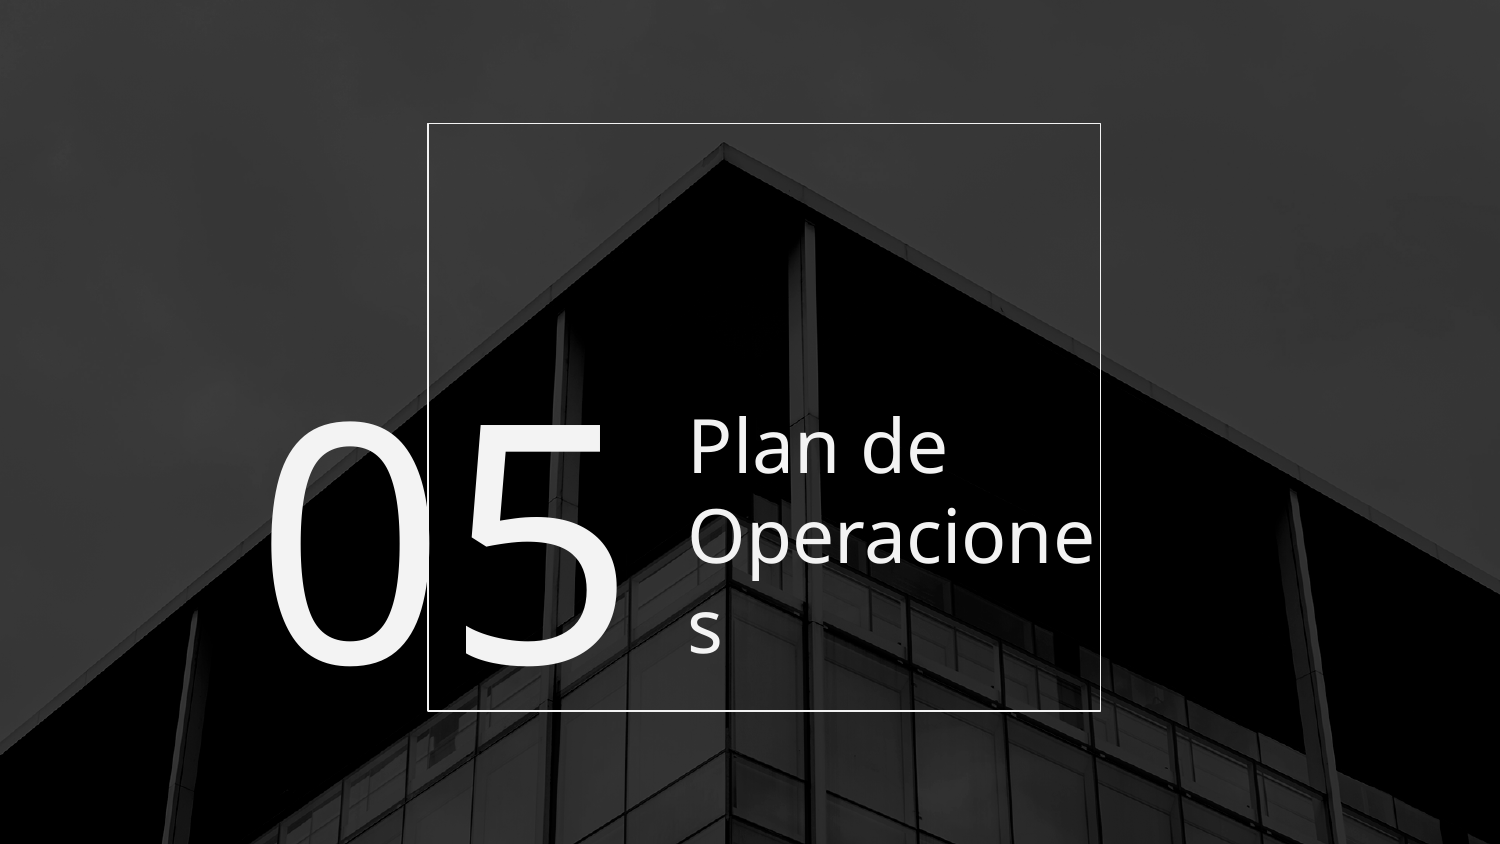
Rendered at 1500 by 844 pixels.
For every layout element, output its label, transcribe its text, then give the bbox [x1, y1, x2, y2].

picture [429, 124, 1100, 710]
title Plan de Operaciones [672, 367, 1125, 684]
picture [0, 0, 1500, 844]
title 05 [0, 396, 652, 663]
